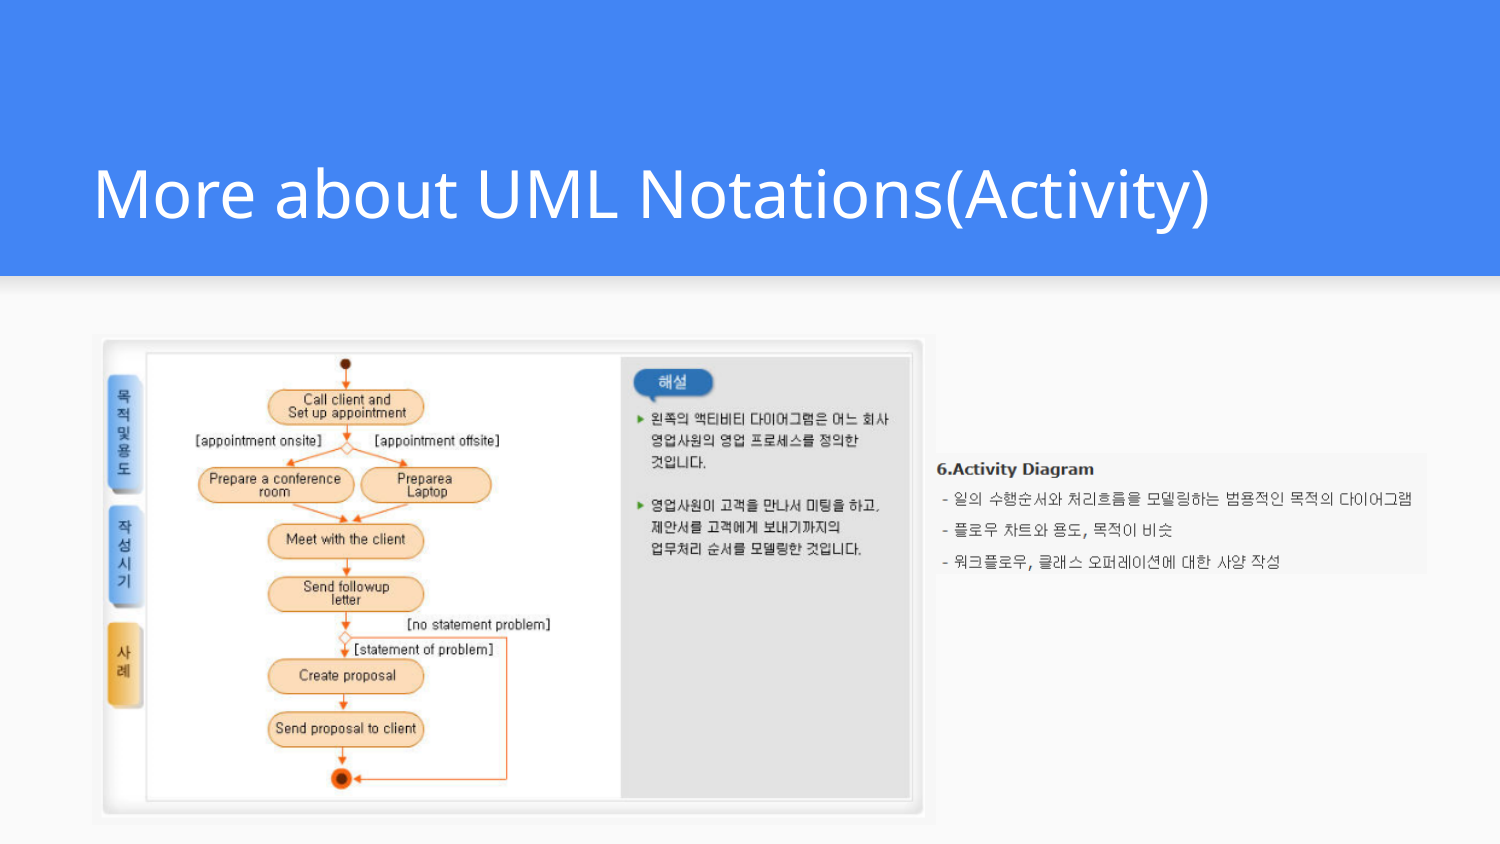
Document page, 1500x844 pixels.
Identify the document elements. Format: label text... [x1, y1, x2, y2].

picture [92, 334, 1427, 825]
title More about UML Notations(Activity) [77, 121, 1427, 248]
